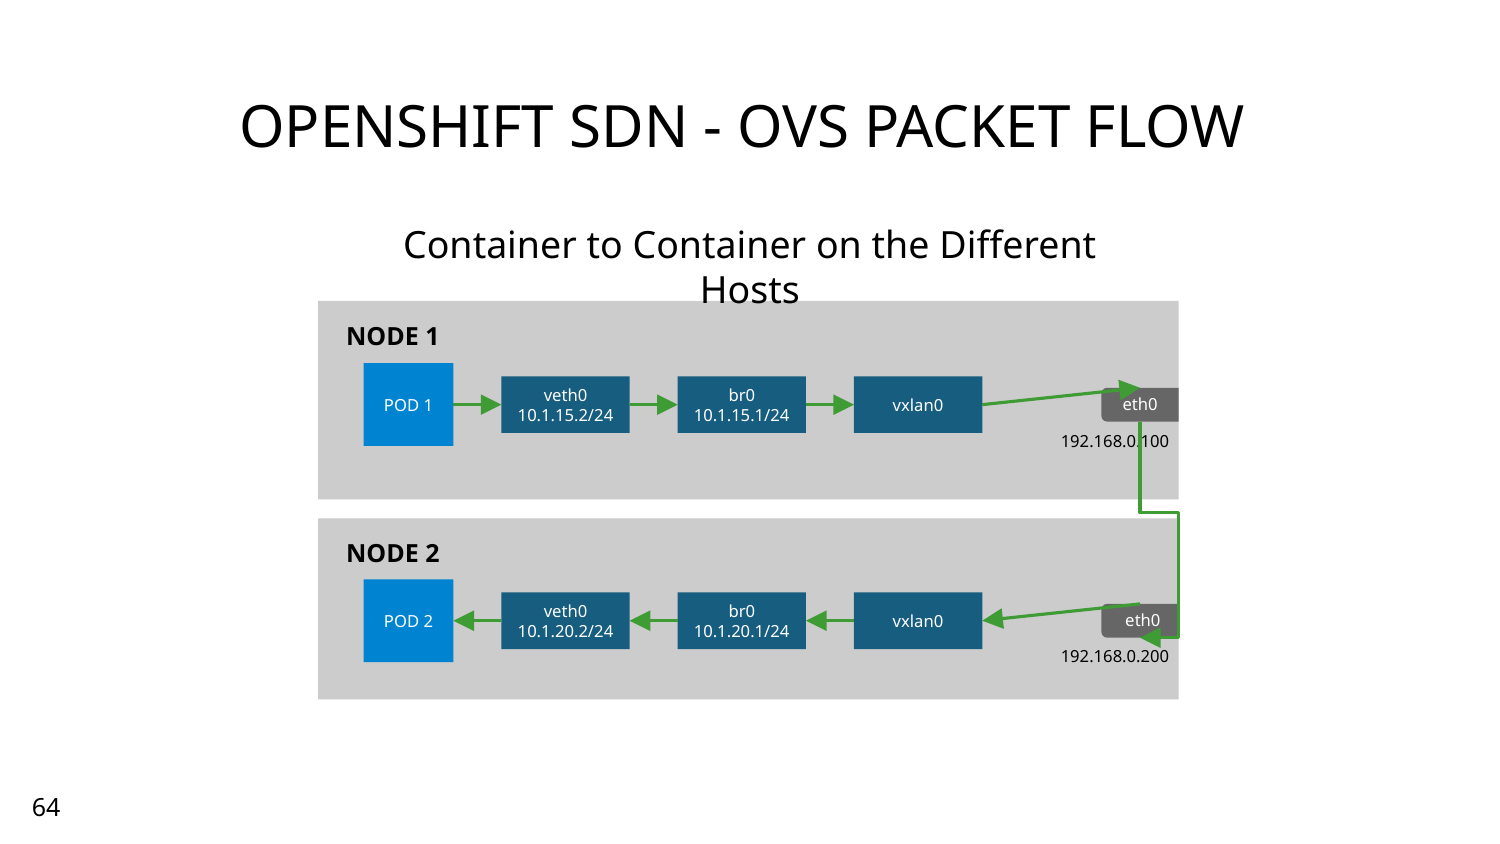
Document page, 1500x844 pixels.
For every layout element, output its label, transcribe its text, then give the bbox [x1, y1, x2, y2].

text_box Container to Container on the Different Hosts [337, 205, 1163, 297]
text_box veth0 10.1.20.2/24 [501, 592, 630, 650]
text_box 192.168.0.100 [1040, 416, 1138, 459]
text_box [1161, 629, 1177, 636]
text_box 192.168.0.100 [1142, 422, 1174, 459]
text_box vxlan0 [853, 592, 983, 650]
text_box veth0 10.1.15.2/24 [501, 376, 630, 433]
text_box 192.168.0.200 [1040, 631, 1185, 674]
text_box NODE 2 [318, 518, 1179, 700]
text_box POD 1 [363, 363, 454, 446]
text_box POD 2 [363, 579, 454, 663]
text_box eth0 [1107, 378, 1185, 413]
text_box [1101, 609, 1155, 638]
text_box eth0 [1180, 595, 1188, 629]
text_box NODE 1 [318, 300, 1179, 500]
title OPENSHIFT SDN - OVS PACKET FLOW [135, 0, 1365, 175]
text_box br0 10.1.15.1/24 [677, 376, 806, 433]
text_box [1101, 394, 1175, 422]
text_box vxlan0 [853, 376, 983, 433]
text_box eth0 [1110, 595, 1177, 629]
slide_number 64 [16, 776, 86, 842]
text_box br0 10.1.20.1/24 [677, 592, 806, 650]
